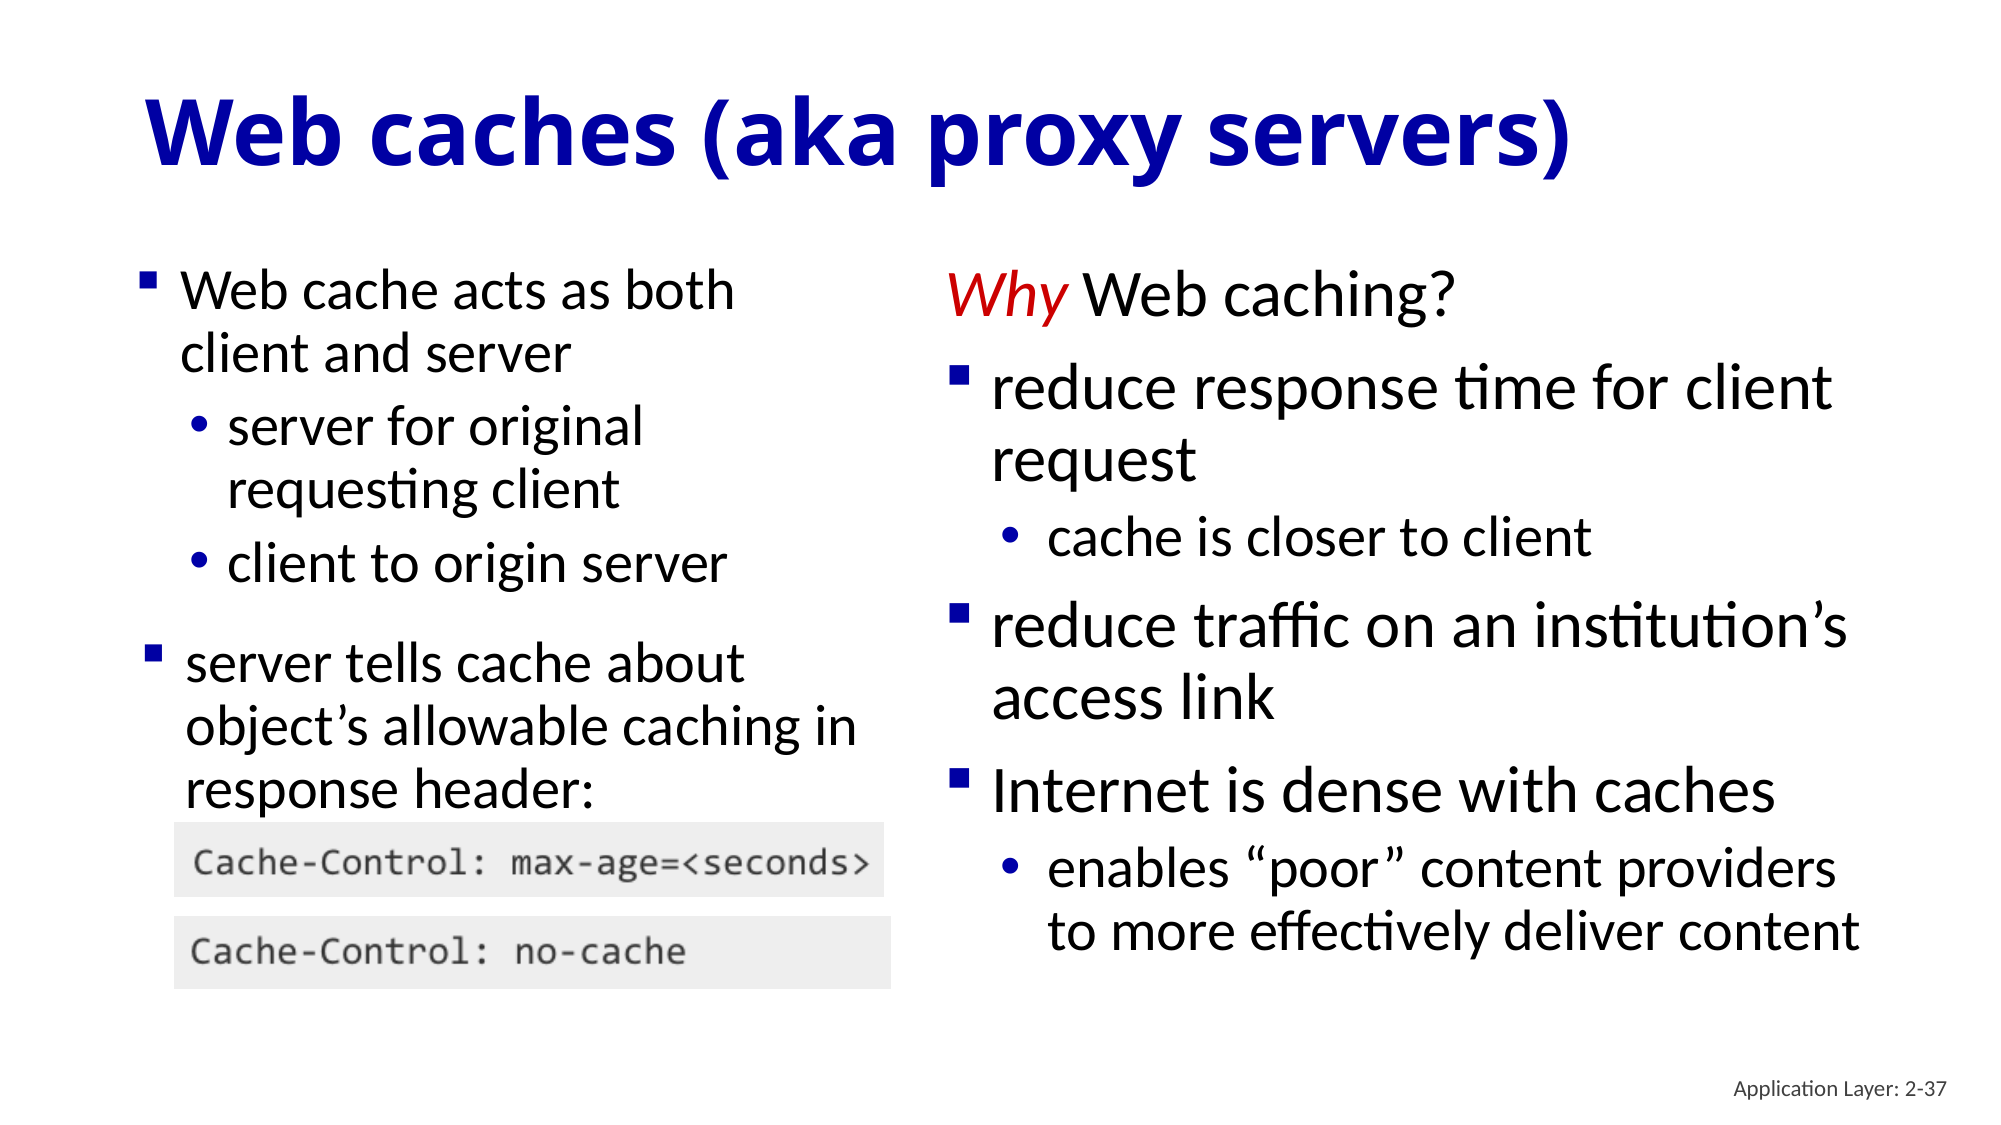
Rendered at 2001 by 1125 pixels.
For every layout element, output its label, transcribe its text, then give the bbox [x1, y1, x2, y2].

text_box Web caches (aka proxy servers) [131, 62, 1856, 209]
text_box Application Layer: 2-<number> [1512, 1056, 1963, 1117]
text_box Web cache acts as both client and server server for original requesting client client to origin server [98, 251, 878, 602]
text_box Why Web caching? reduce response time for client request cache is closer to client reduce traffic on an institution’s access link Internet is dense with caches enables “poor” content providers to more effectively deliver content [909, 251, 1902, 1015]
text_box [103, 624, 891, 989]
